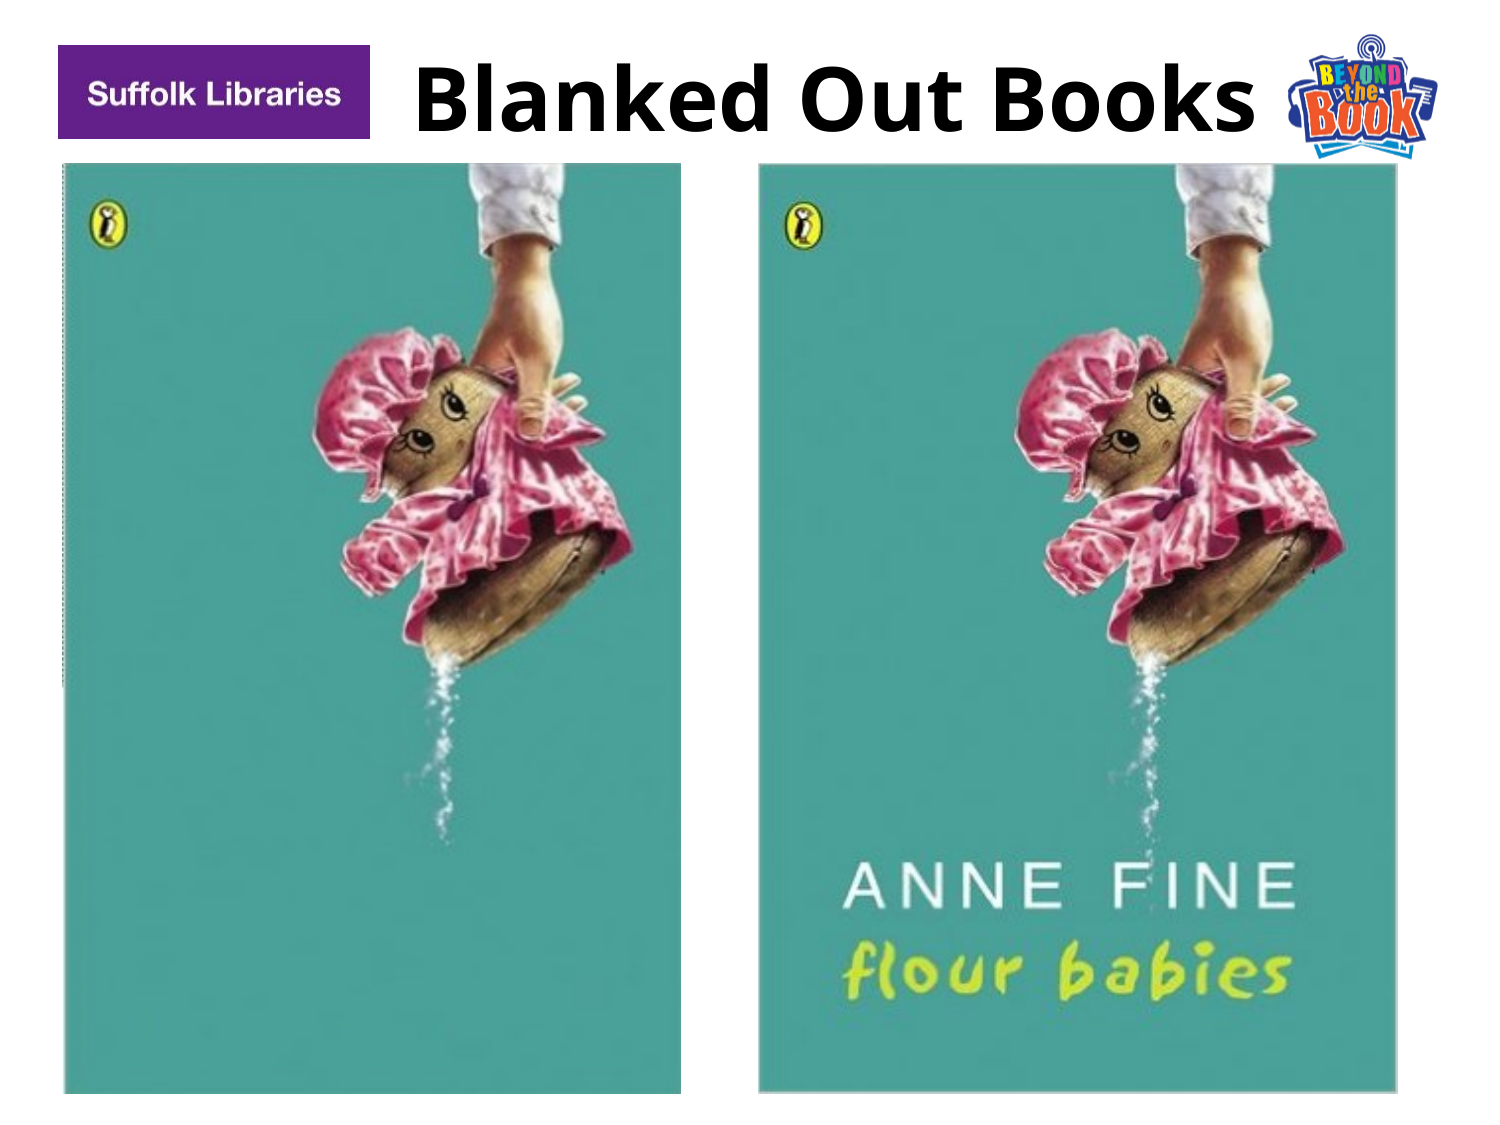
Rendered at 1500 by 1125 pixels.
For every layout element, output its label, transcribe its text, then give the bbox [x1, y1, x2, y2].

picture [758, 14, 1460, 1094]
picture [58, 45, 370, 139]
picture [61, 163, 681, 1094]
text_box Blanked Out Books [354, 25, 1268, 159]
